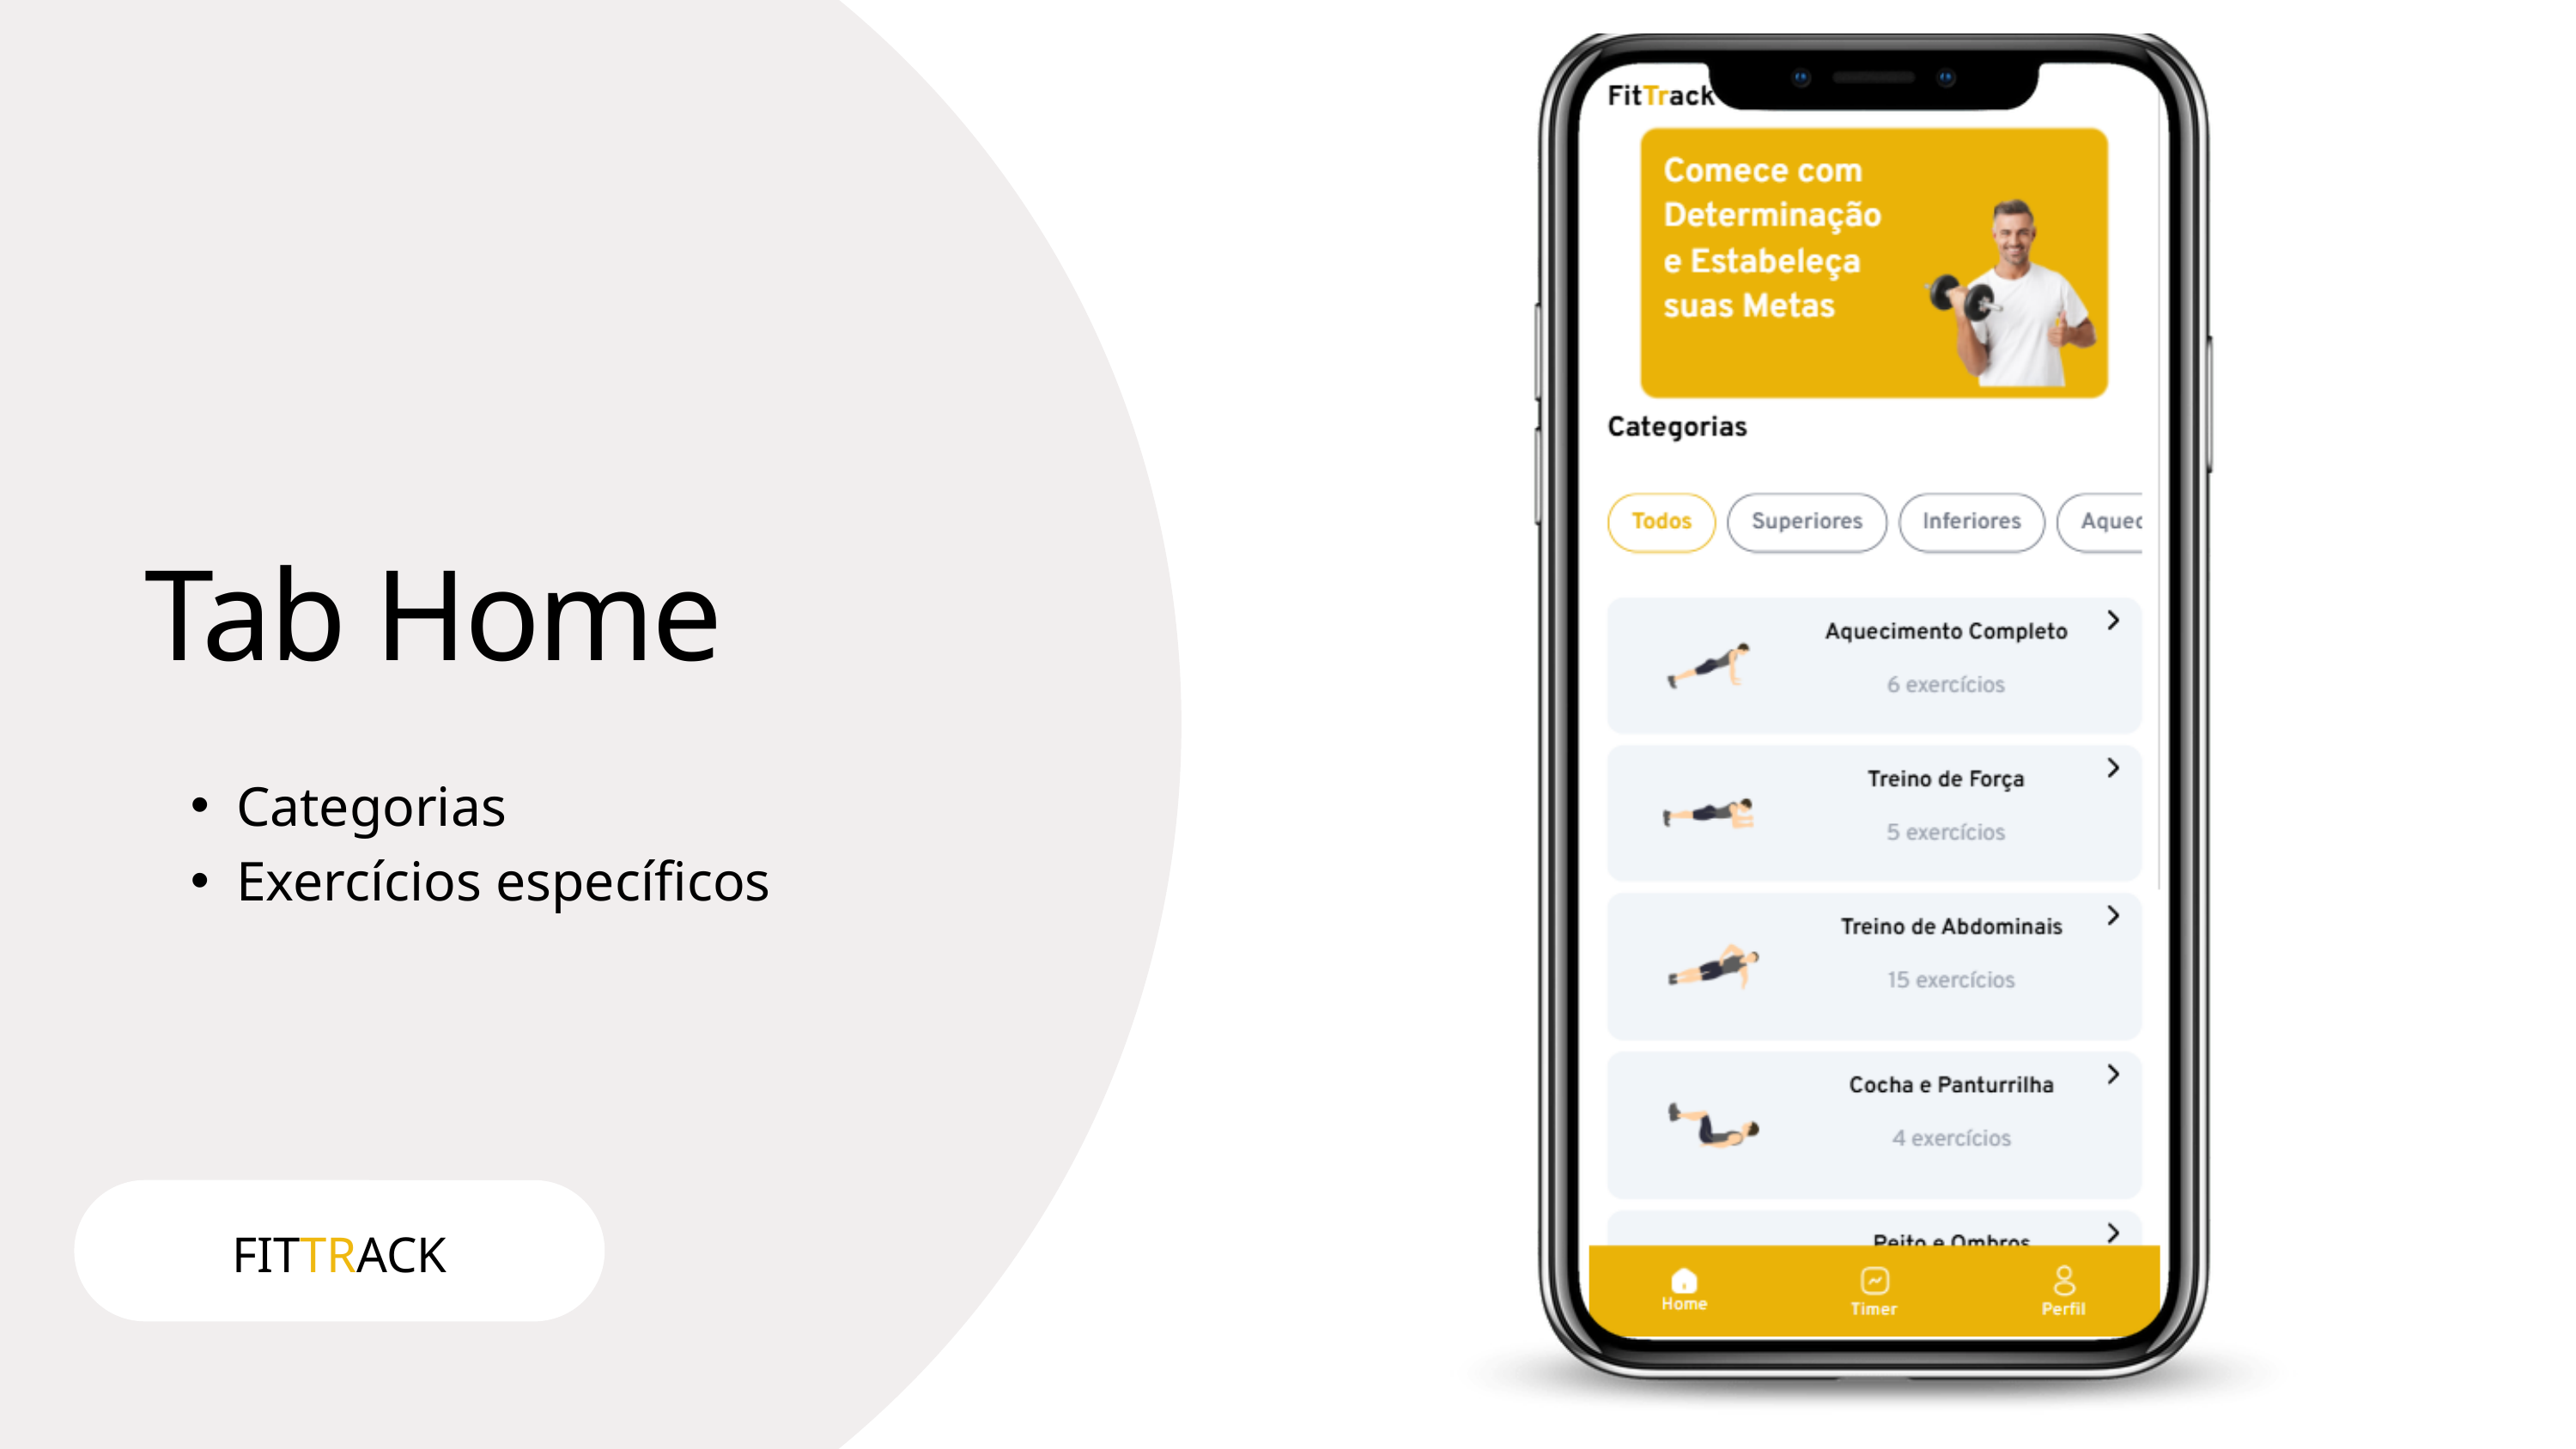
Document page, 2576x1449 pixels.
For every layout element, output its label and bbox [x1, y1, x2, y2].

text_box [144, 534, 965, 905]
text_box [0, 0, 1182, 1449]
text_box [1443, 33, 2306, 1415]
text_box [144, 1197, 535, 1304]
